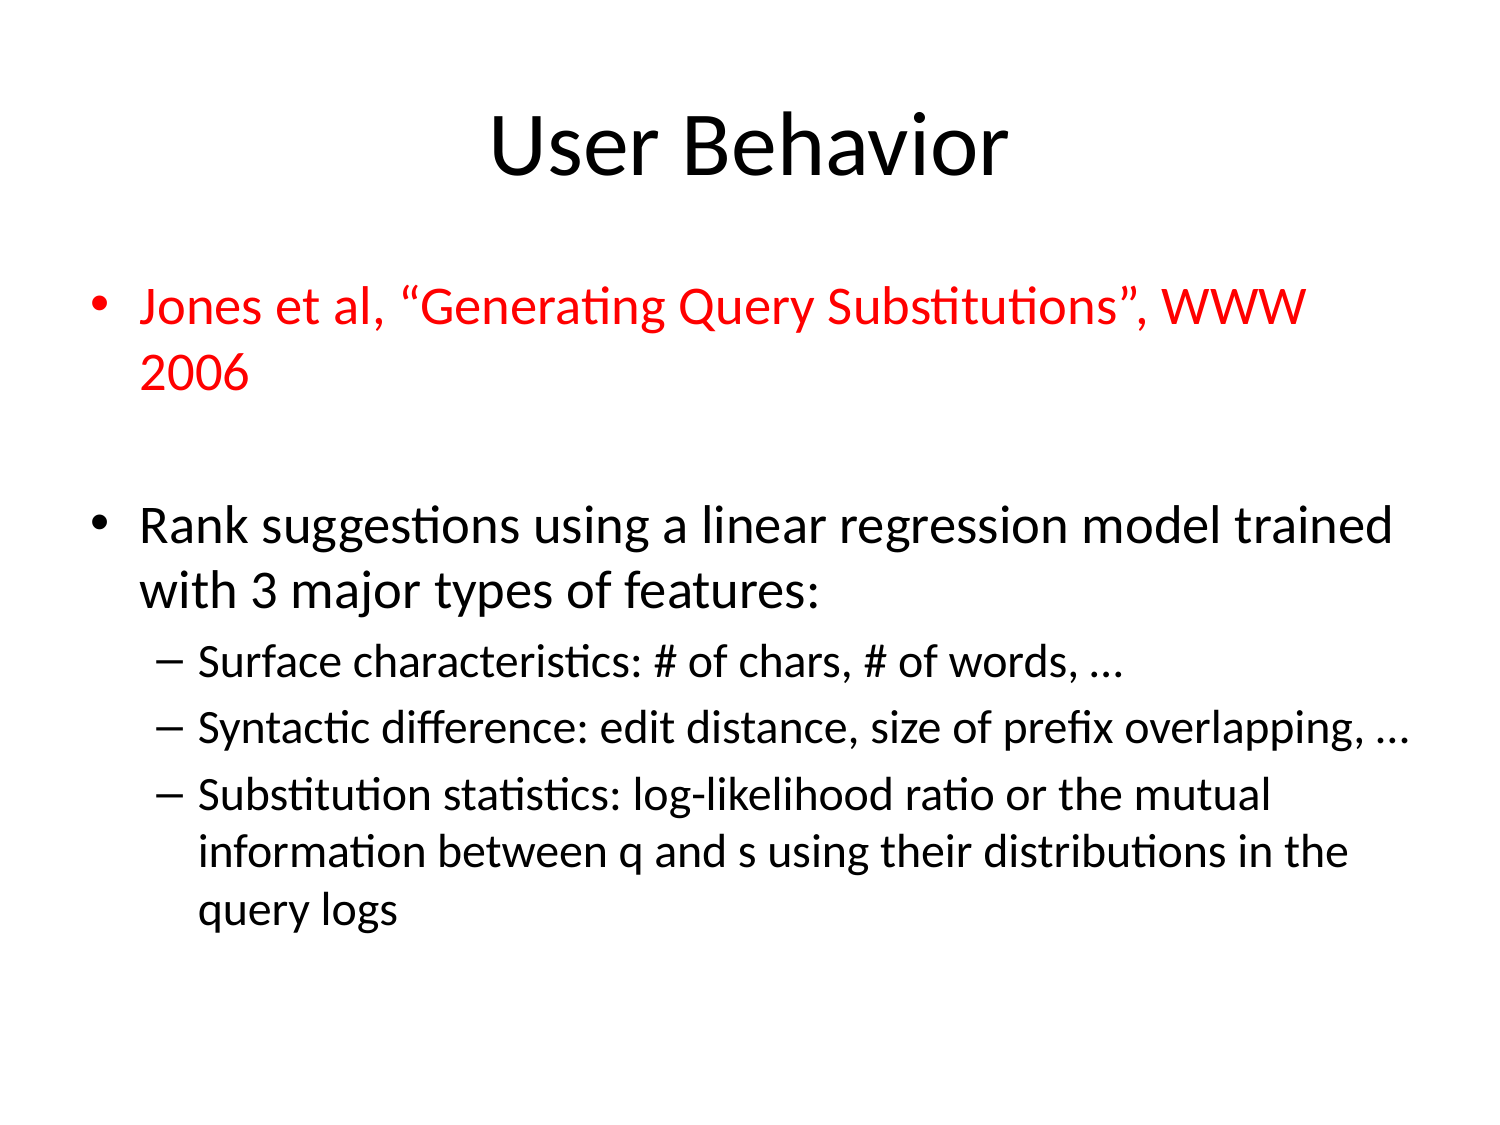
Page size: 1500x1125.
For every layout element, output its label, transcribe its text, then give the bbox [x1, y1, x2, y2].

title User Behavior [75, 45, 1425, 233]
list Jones et al, “Generating Query Substitutions”, WWW 2006 Rank suggestions using a linear regression model trained with 3 major types of features: Surface characteristics: # of chars, # of words, … Syntactic difference: edit distance, size of prefix overlapping, … Substitution statistics: log-likelihood ratio or the mutual information between q and s using their distributions in the query logs [75, 262, 1425, 1005]
